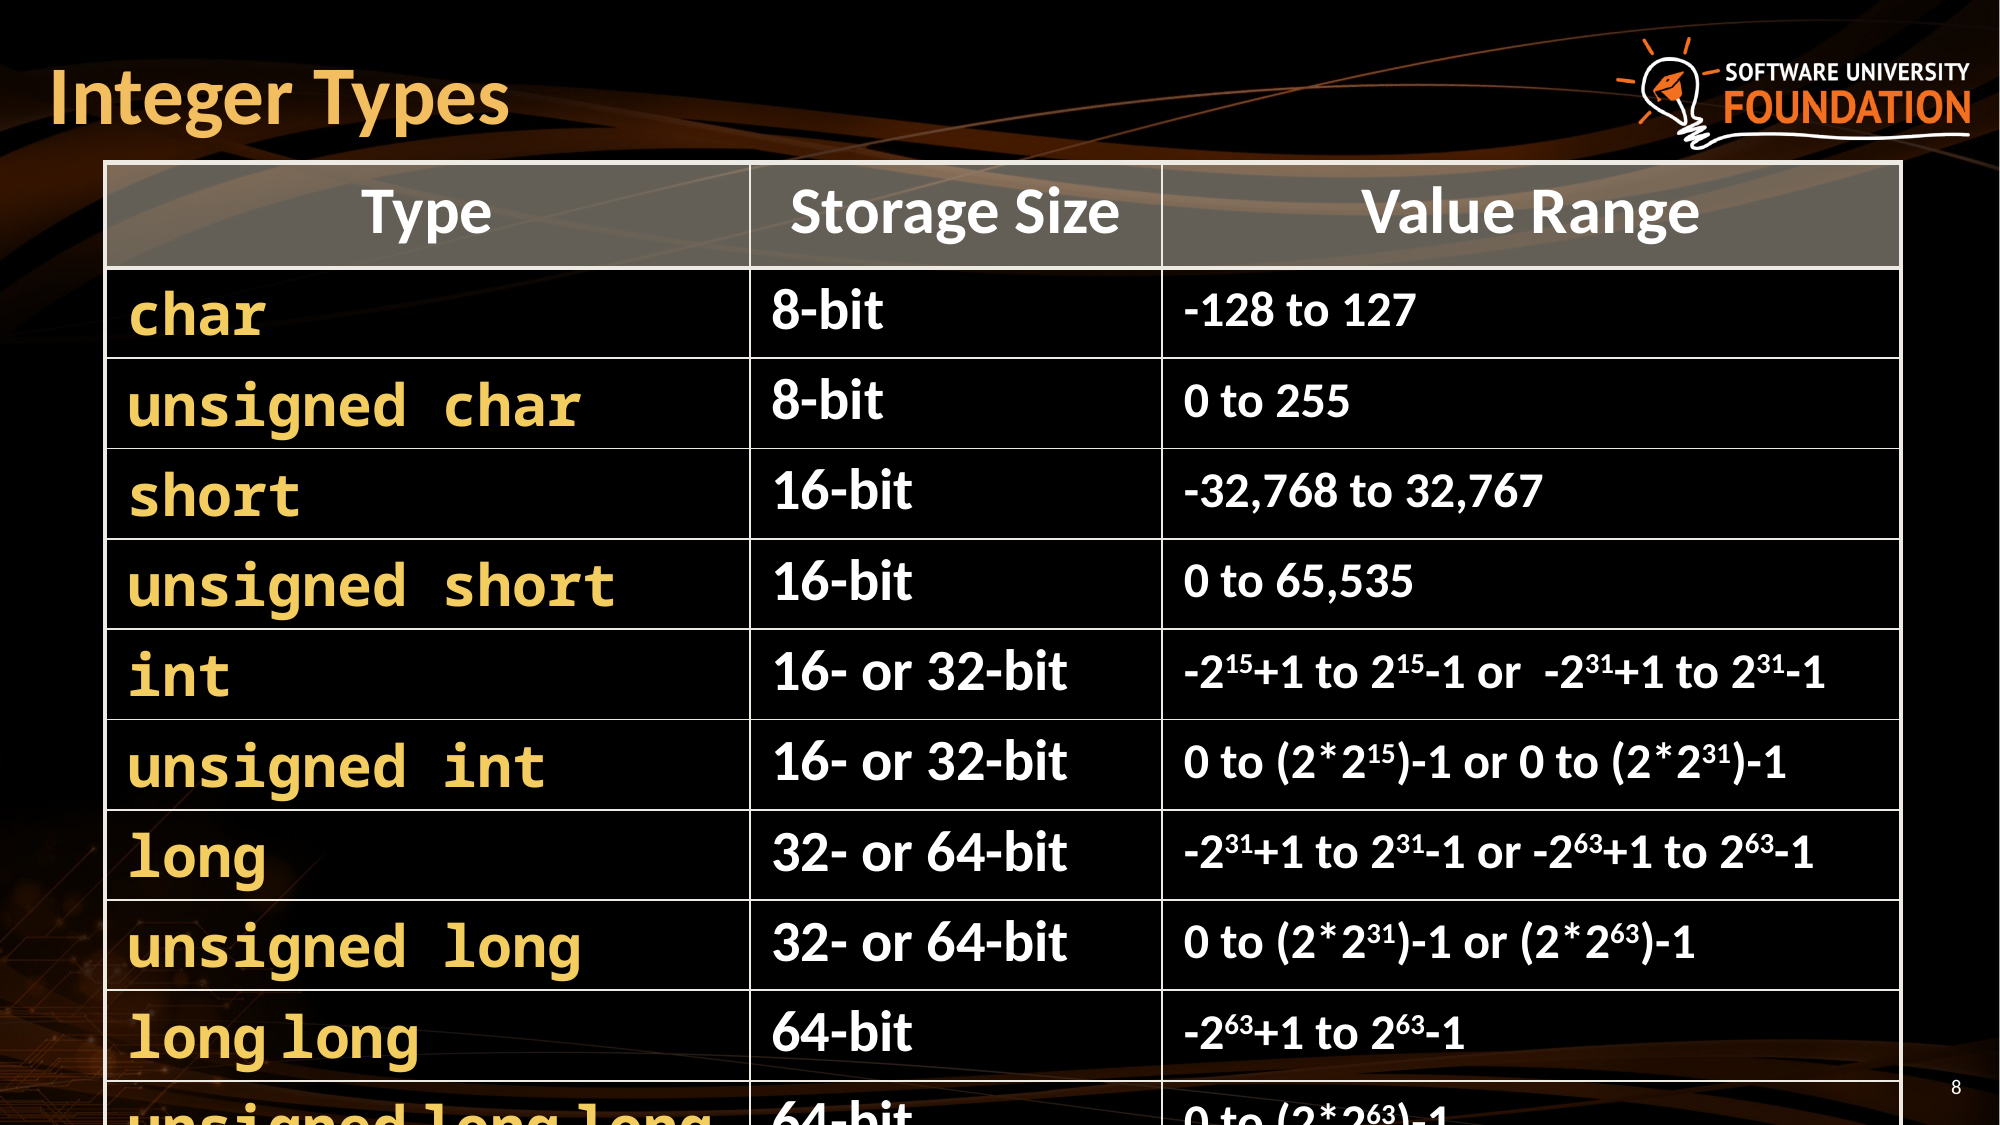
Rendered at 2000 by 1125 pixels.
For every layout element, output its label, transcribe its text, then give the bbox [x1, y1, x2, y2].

table_cell 16- or 32-bit [751, 630, 1161, 719]
table_cell 16-bit [751, 449, 1161, 538]
table_cell unsigned short [107, 540, 749, 628]
table_cell unsigned int [107, 720, 749, 809]
table_cell short [107, 449, 749, 538]
table_header Type [107, 165, 749, 266]
title Integer Types [30, 6, 1602, 189]
table_cell 64-bit [751, 991, 1161, 1080]
picture [0, 0, 2000, 1125]
table_cell char [107, 270, 749, 357]
table_cell -231+1 to 231-1 or -263+1 to 263-1 [1163, 811, 1899, 899]
table_cell int [107, 630, 749, 719]
slide_number 8 [1903, 1070, 1968, 1103]
table_cell 16- or 32-bit [751, 720, 1161, 809]
table_cell long long [107, 991, 749, 1080]
table_cell 0 to 65,535 [1163, 540, 1899, 628]
table_cell 0 to (2*263)-1 [1163, 1082, 1899, 1125]
table_cell unsigned char [107, 359, 749, 448]
table_cell -263+1 to 263-1 [1163, 991, 1899, 1080]
table_cell 0 to (2*215)-1 or 0 to (2*231)-1 [1163, 720, 1899, 809]
table_cell 8-bit [751, 359, 1161, 448]
table_cell 64-bit [751, 1082, 1161, 1125]
table_cell 0 to (2*231)-1 or (2*263)-1 [1163, 901, 1899, 989]
table_cell -32,768 to 32,767 [1163, 449, 1899, 538]
table_cell -128 to 127 [1163, 270, 1899, 357]
table_cell 8-bit [751, 270, 1161, 357]
table_header Storage Size [751, 165, 1161, 266]
table_cell 16-bit [751, 540, 1161, 628]
table_cell 32- or 64-bit [751, 901, 1161, 989]
table_cell unsigned long long [107, 1082, 749, 1125]
table_cell 32- or 64-bit [751, 811, 1161, 899]
table_cell 0 to 255 [1163, 359, 1899, 448]
table_cell unsigned long [107, 901, 749, 989]
table_header Value Range [1163, 165, 1899, 266]
table_cell long [107, 811, 749, 899]
table_cell -215+1 to 215-1 or -231+1 to 231-1 [1163, 630, 1899, 719]
